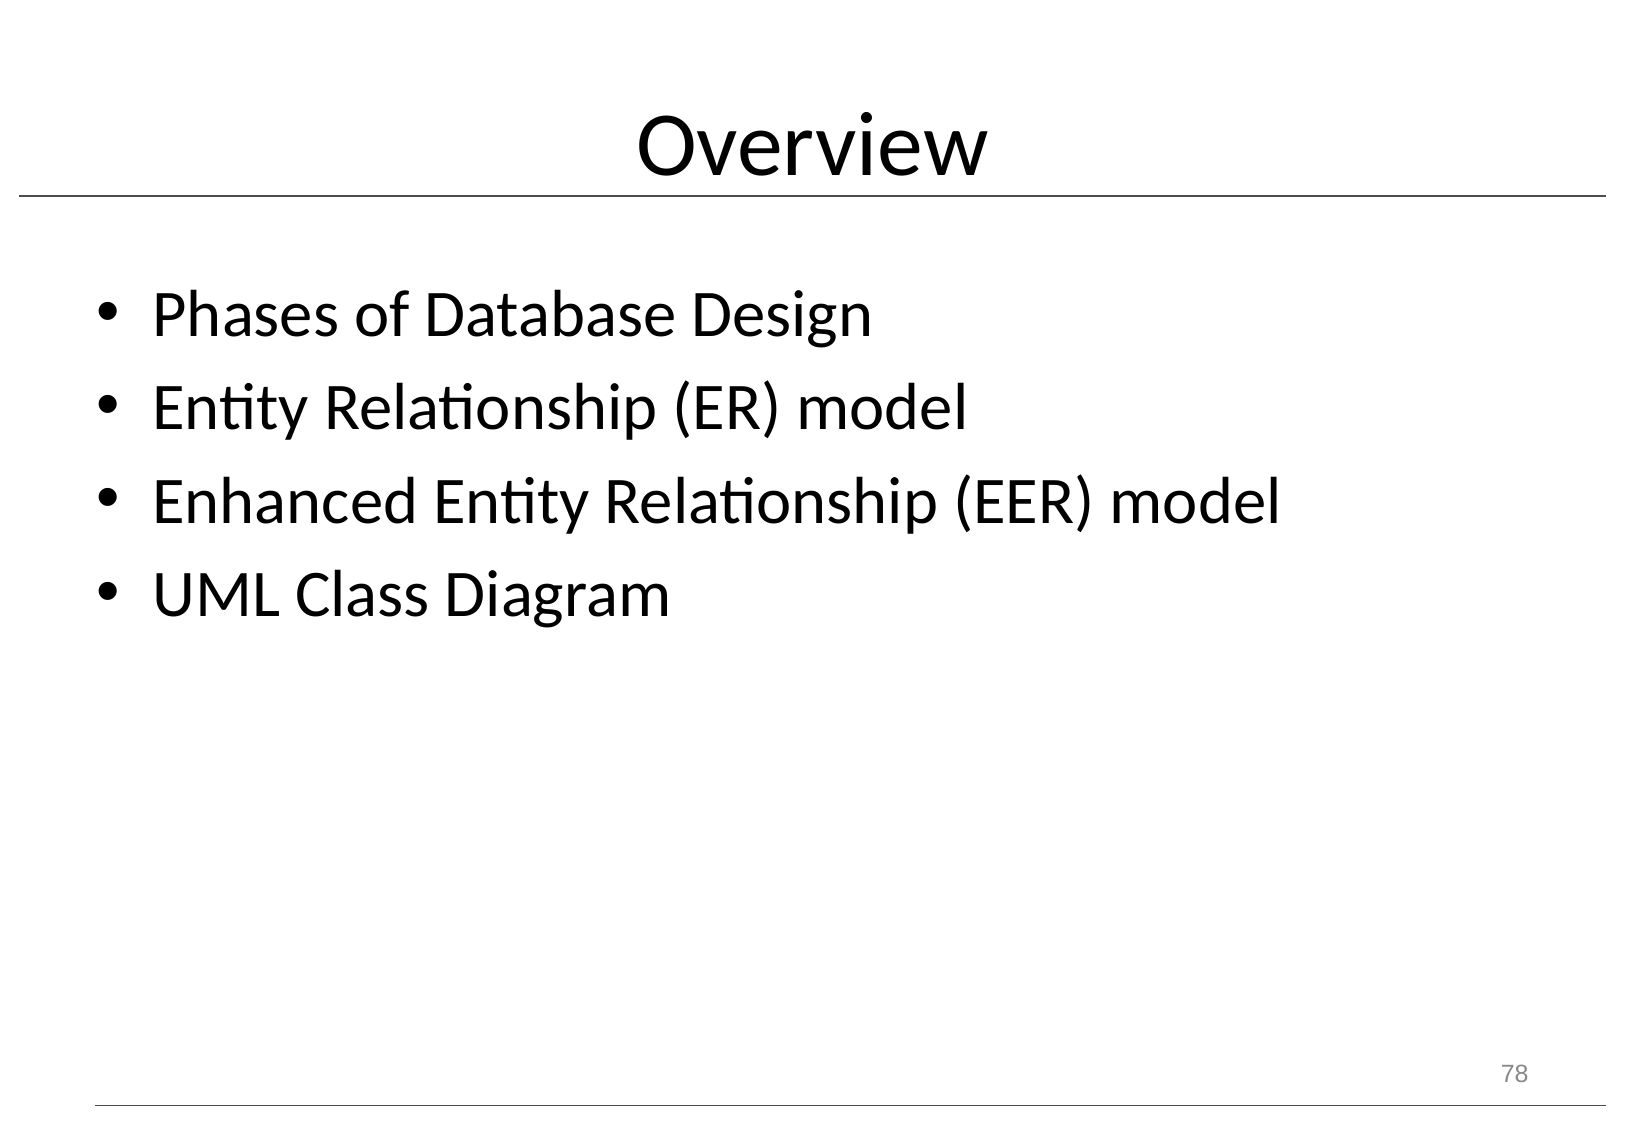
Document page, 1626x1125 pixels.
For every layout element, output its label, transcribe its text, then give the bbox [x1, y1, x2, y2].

list Phases of Database Design Entity Relationship (ER) model Enhanced Entity Relationship (EER) model UML Class Diagram [81, 262, 1544, 1005]
title Overview [81, 45, 1544, 233]
slide_number 78 [1164, 1042, 1544, 1103]
